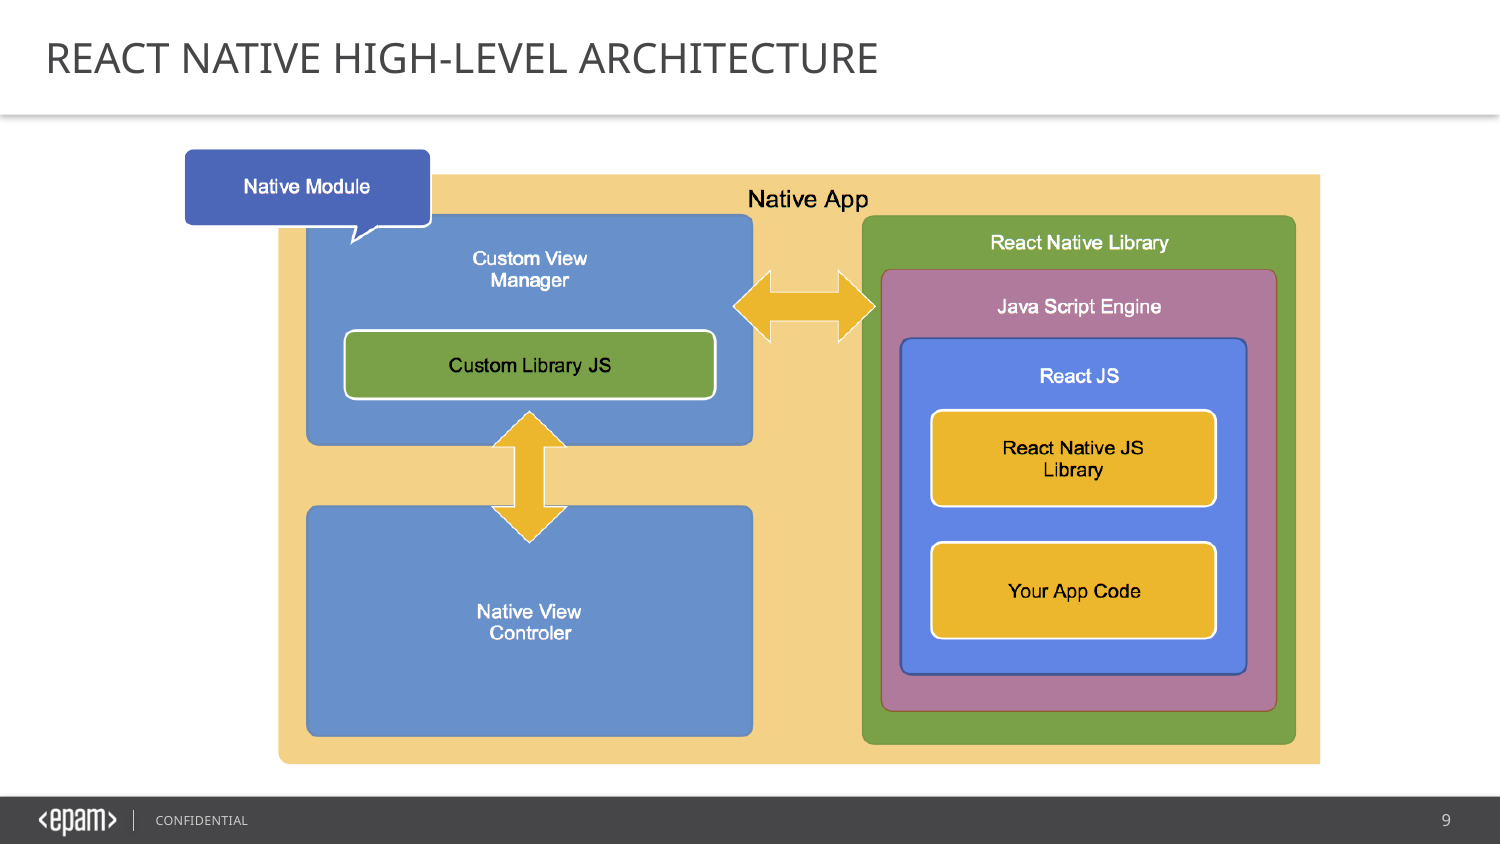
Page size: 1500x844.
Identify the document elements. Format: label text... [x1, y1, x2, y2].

list REACT NATIVE HIGH-LEVEL ARCHITECTURE [0, 0, 1500, 115]
picture [38, 808, 117, 837]
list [162, 131, 1338, 788]
